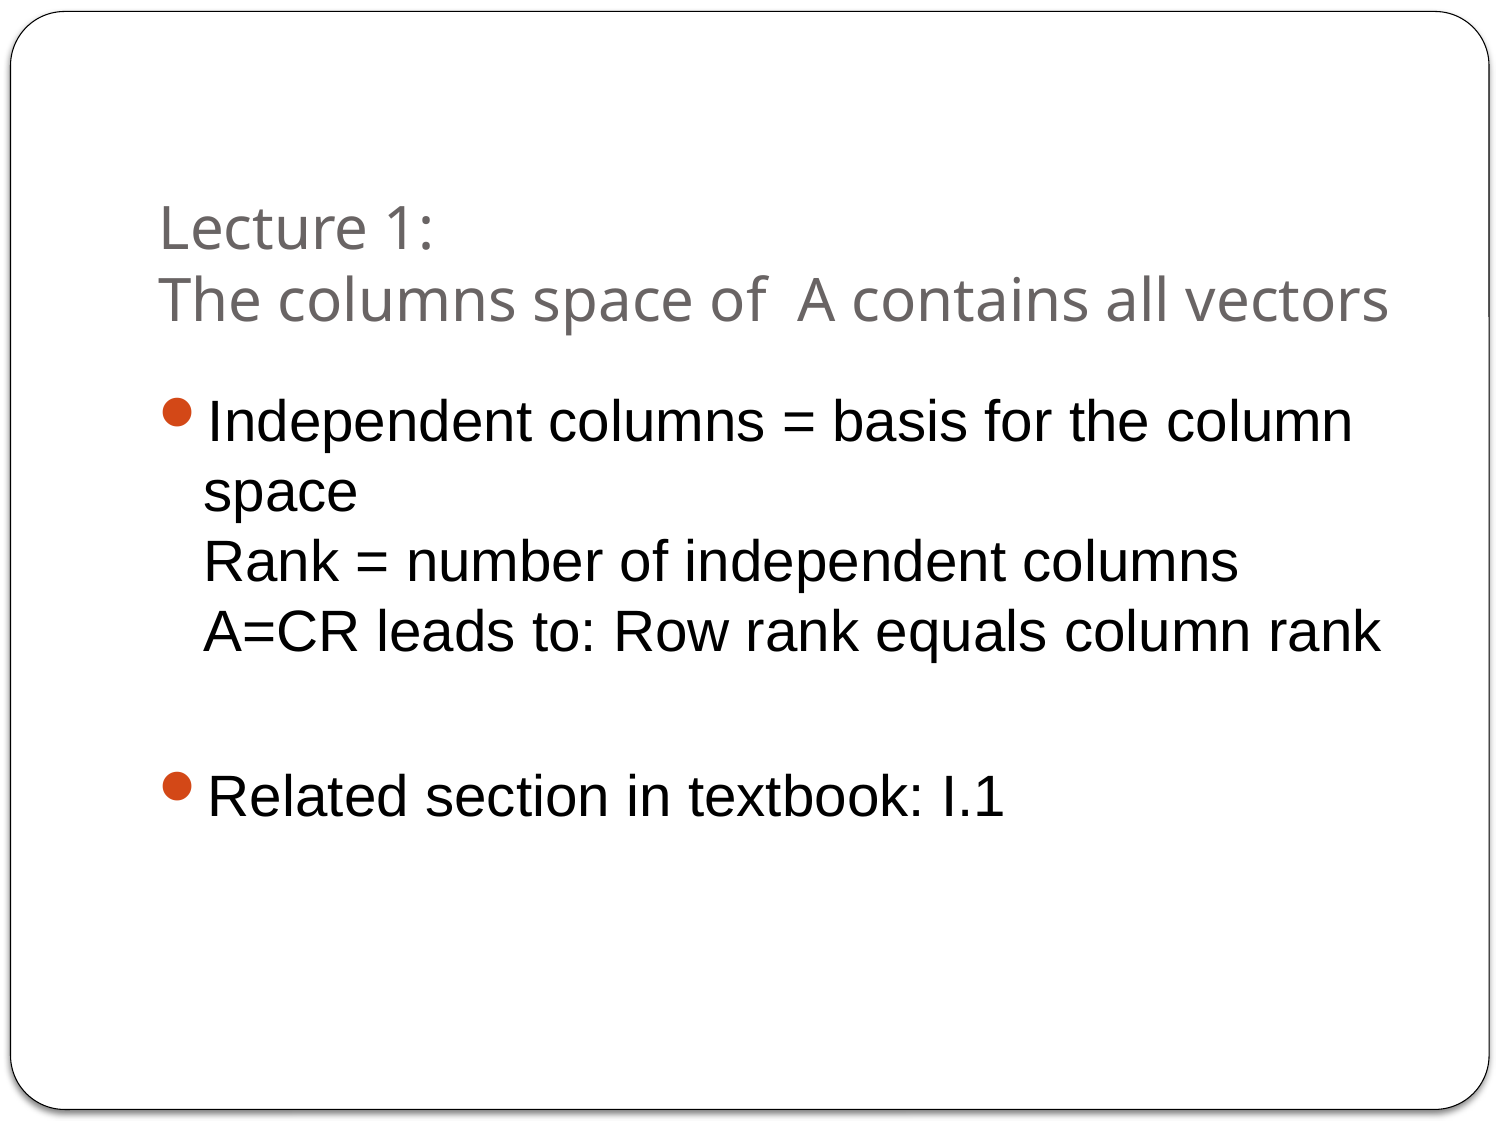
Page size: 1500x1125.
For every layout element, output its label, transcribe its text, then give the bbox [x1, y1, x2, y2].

list Independent columns = basis for the column space Rank = number of independent columns A=CR leads to: Row rank equals column rank Related section in textbook: I.1 [143, 376, 1419, 858]
